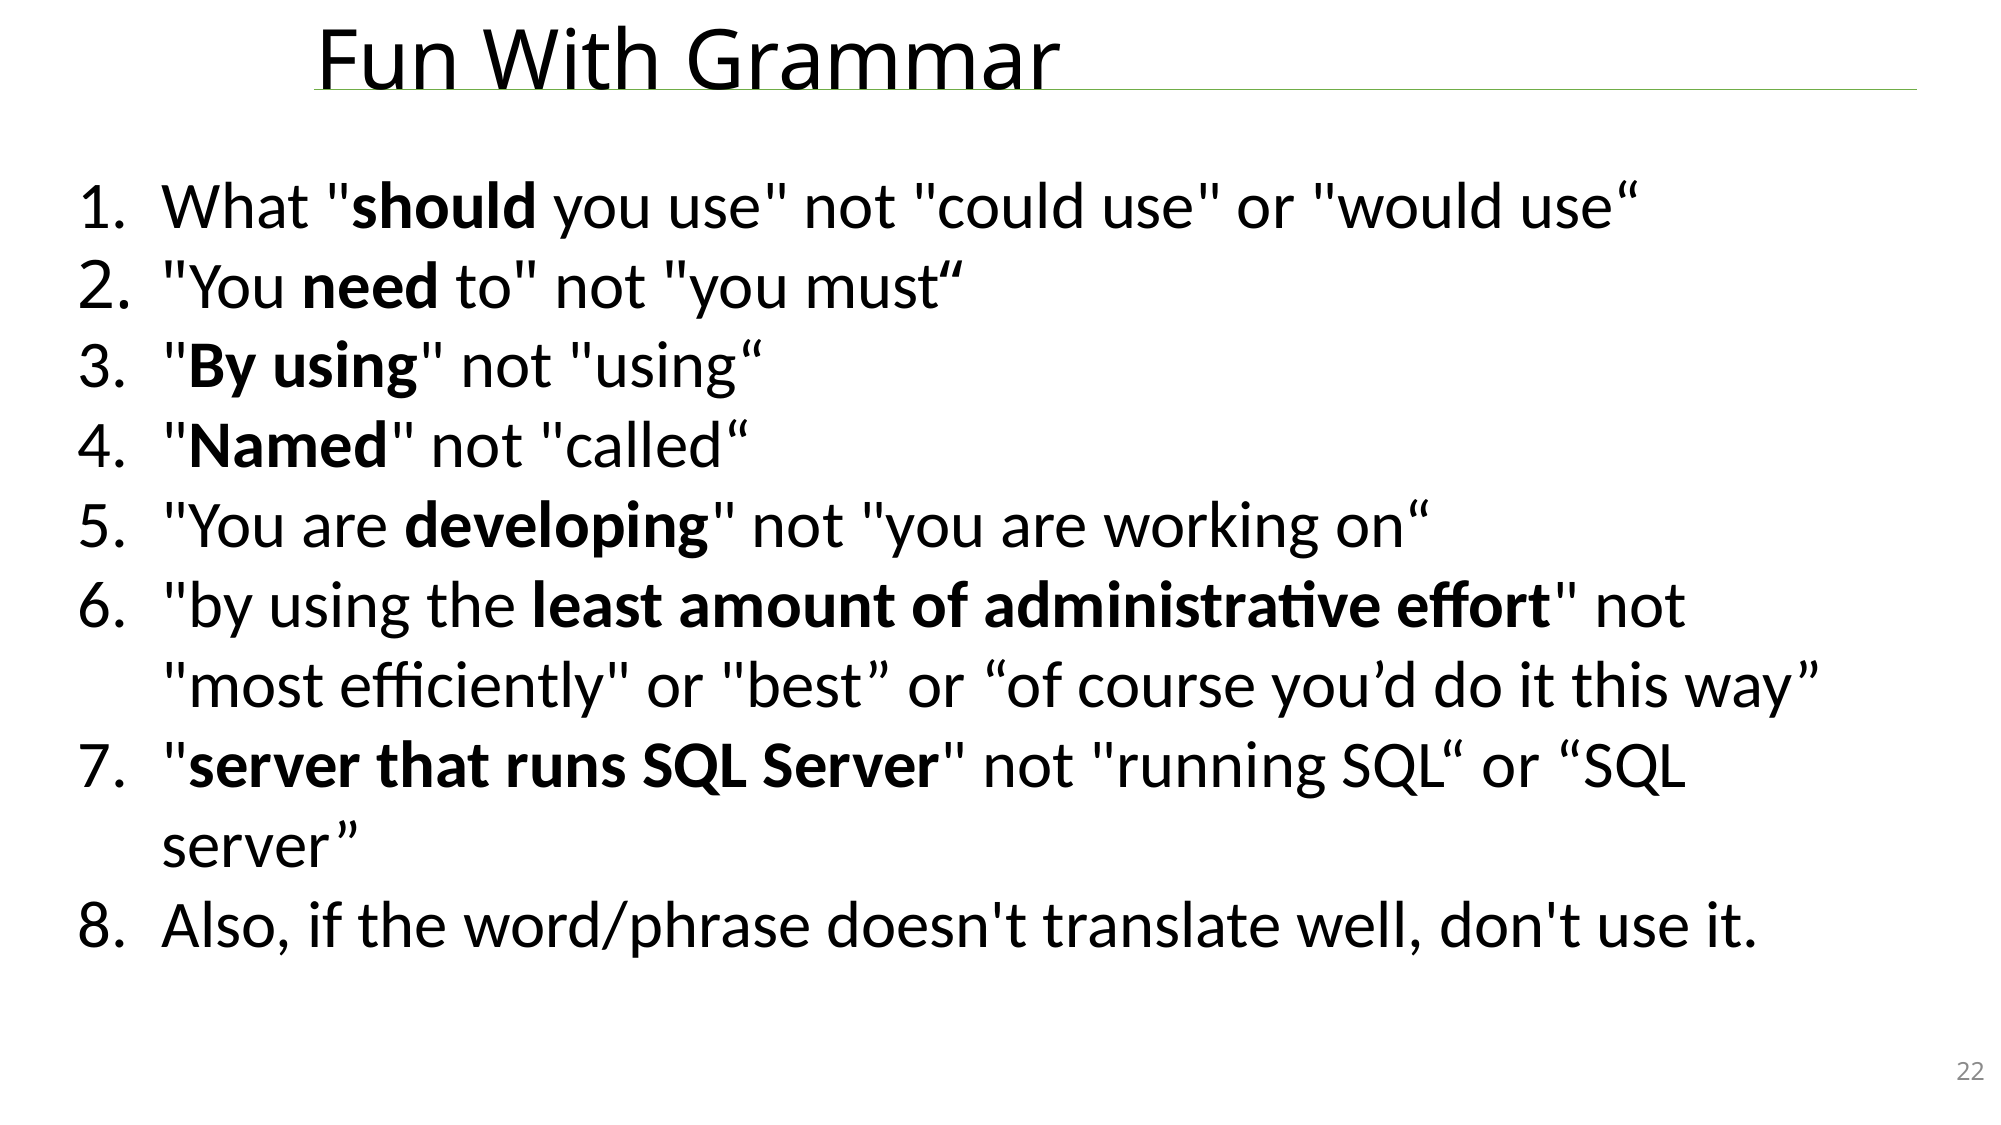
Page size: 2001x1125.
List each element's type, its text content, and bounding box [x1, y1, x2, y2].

slide_number 22 [1533, 1042, 2000, 1103]
title Fun With Grammar [300, 0, 1917, 125]
text_box What "should you use" not "could use" or "would use“ "You need to" not "you must“ "By using" not "using“ "Named" not "called“ "You are developing" not "you are working on“ "by using the least amount of administrative effort" not "most efficiently" or "best” or “of course you’d do it this way” "server that runs SQL Server" not "running SQL“ or “SQL server” Also, if the word/phrase doesn't translate well, don't use it. [62, 153, 1863, 538]
